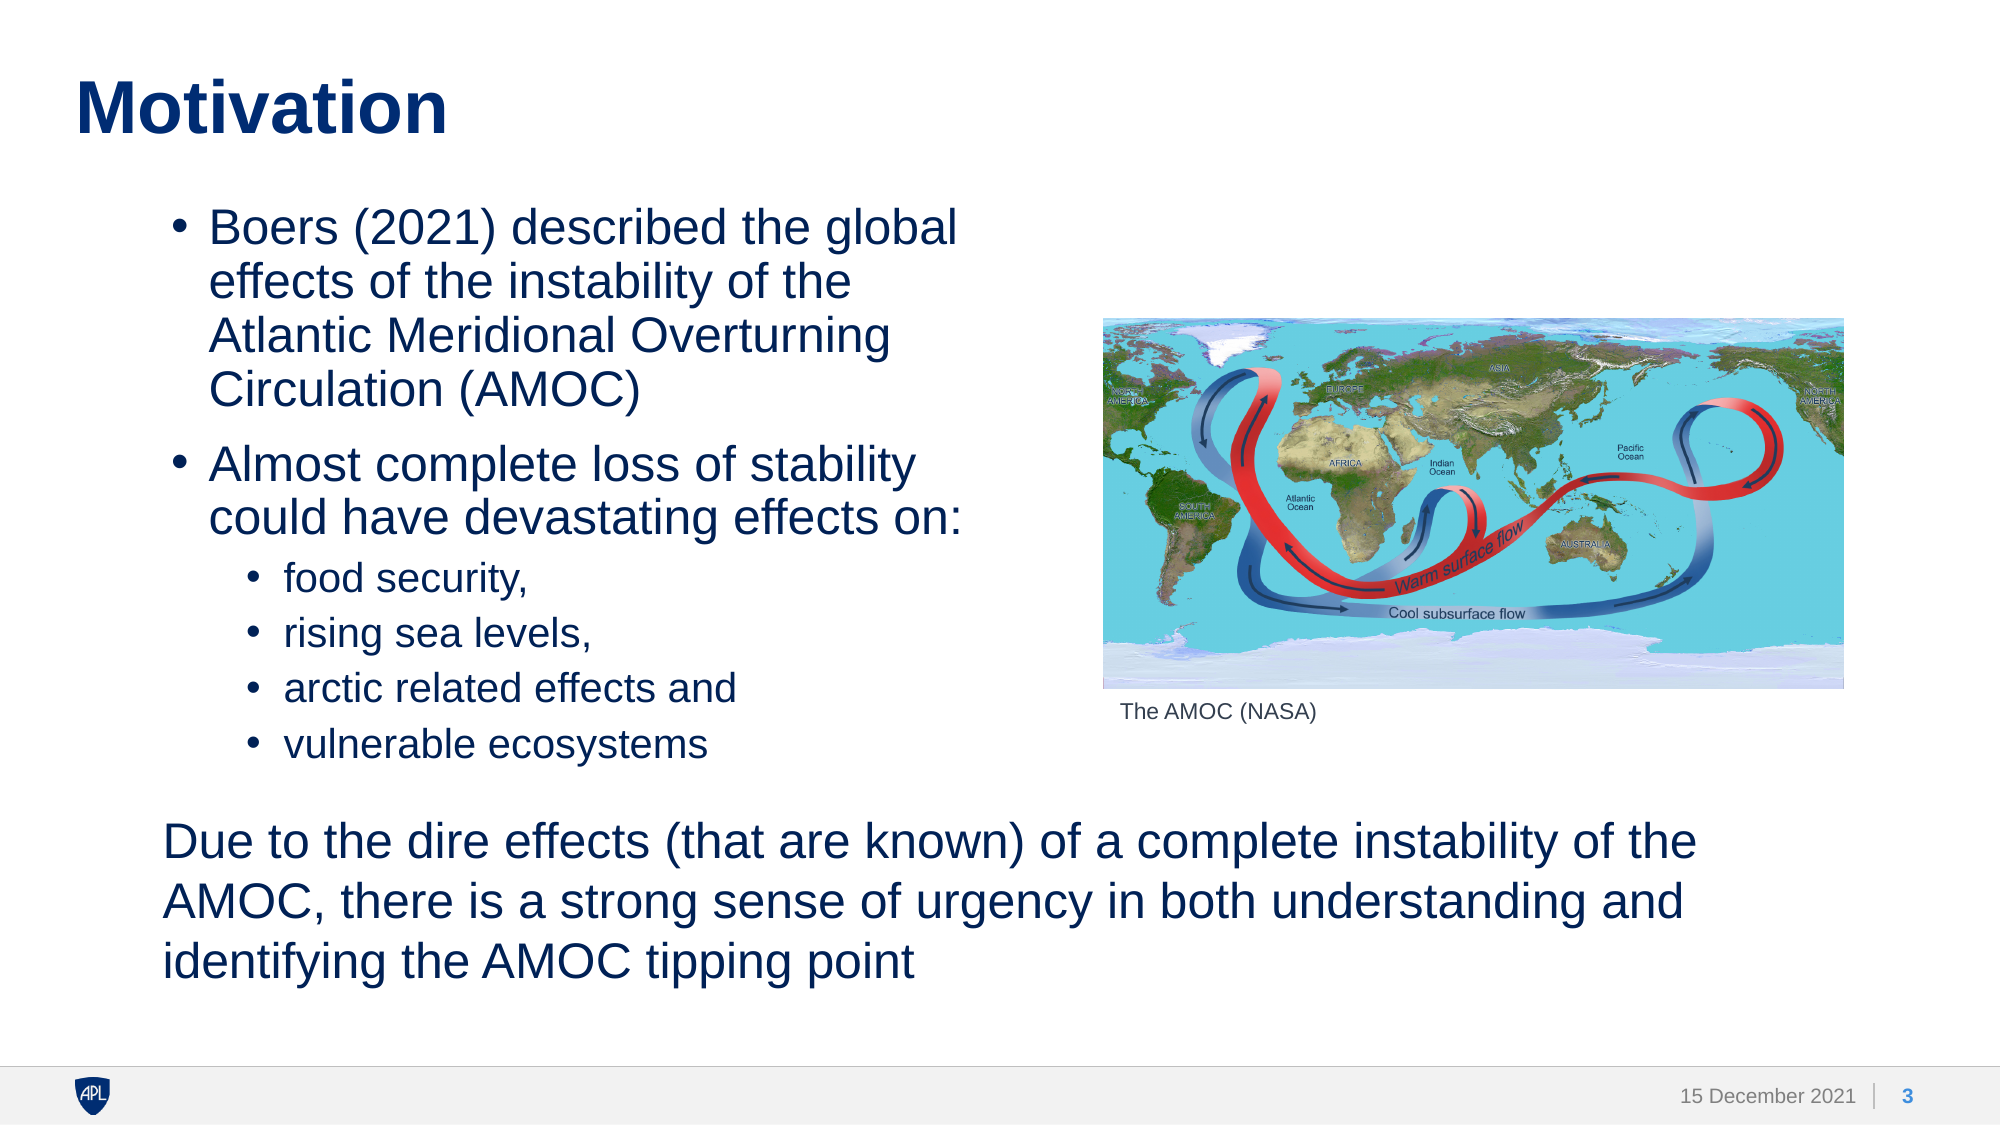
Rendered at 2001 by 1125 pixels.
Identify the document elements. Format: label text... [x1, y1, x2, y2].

text_box Due to the dire effects (that are known) of a complete instability of the AMOC, there is a strong sense of urgency in both understanding and identifying the AMOC tipping point [147, 756, 1819, 997]
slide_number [1646, 1066, 1872, 1125]
picture [1103, 318, 1844, 689]
slide_number 3 [1876, 1066, 1940, 1125]
text_box The AMOC (NASA) [1104, 689, 1333, 732]
text_box Boers (2021) described the global effects of the instability of the Atlantic Meridional Overturning Circulation (AMOC) Almost complete loss of stability could have devastating effects on: food security, rising sea levels, arctic related effects and vulnerable ecosystems [156, 194, 1027, 732]
title Motivation [75, 68, 1925, 194]
